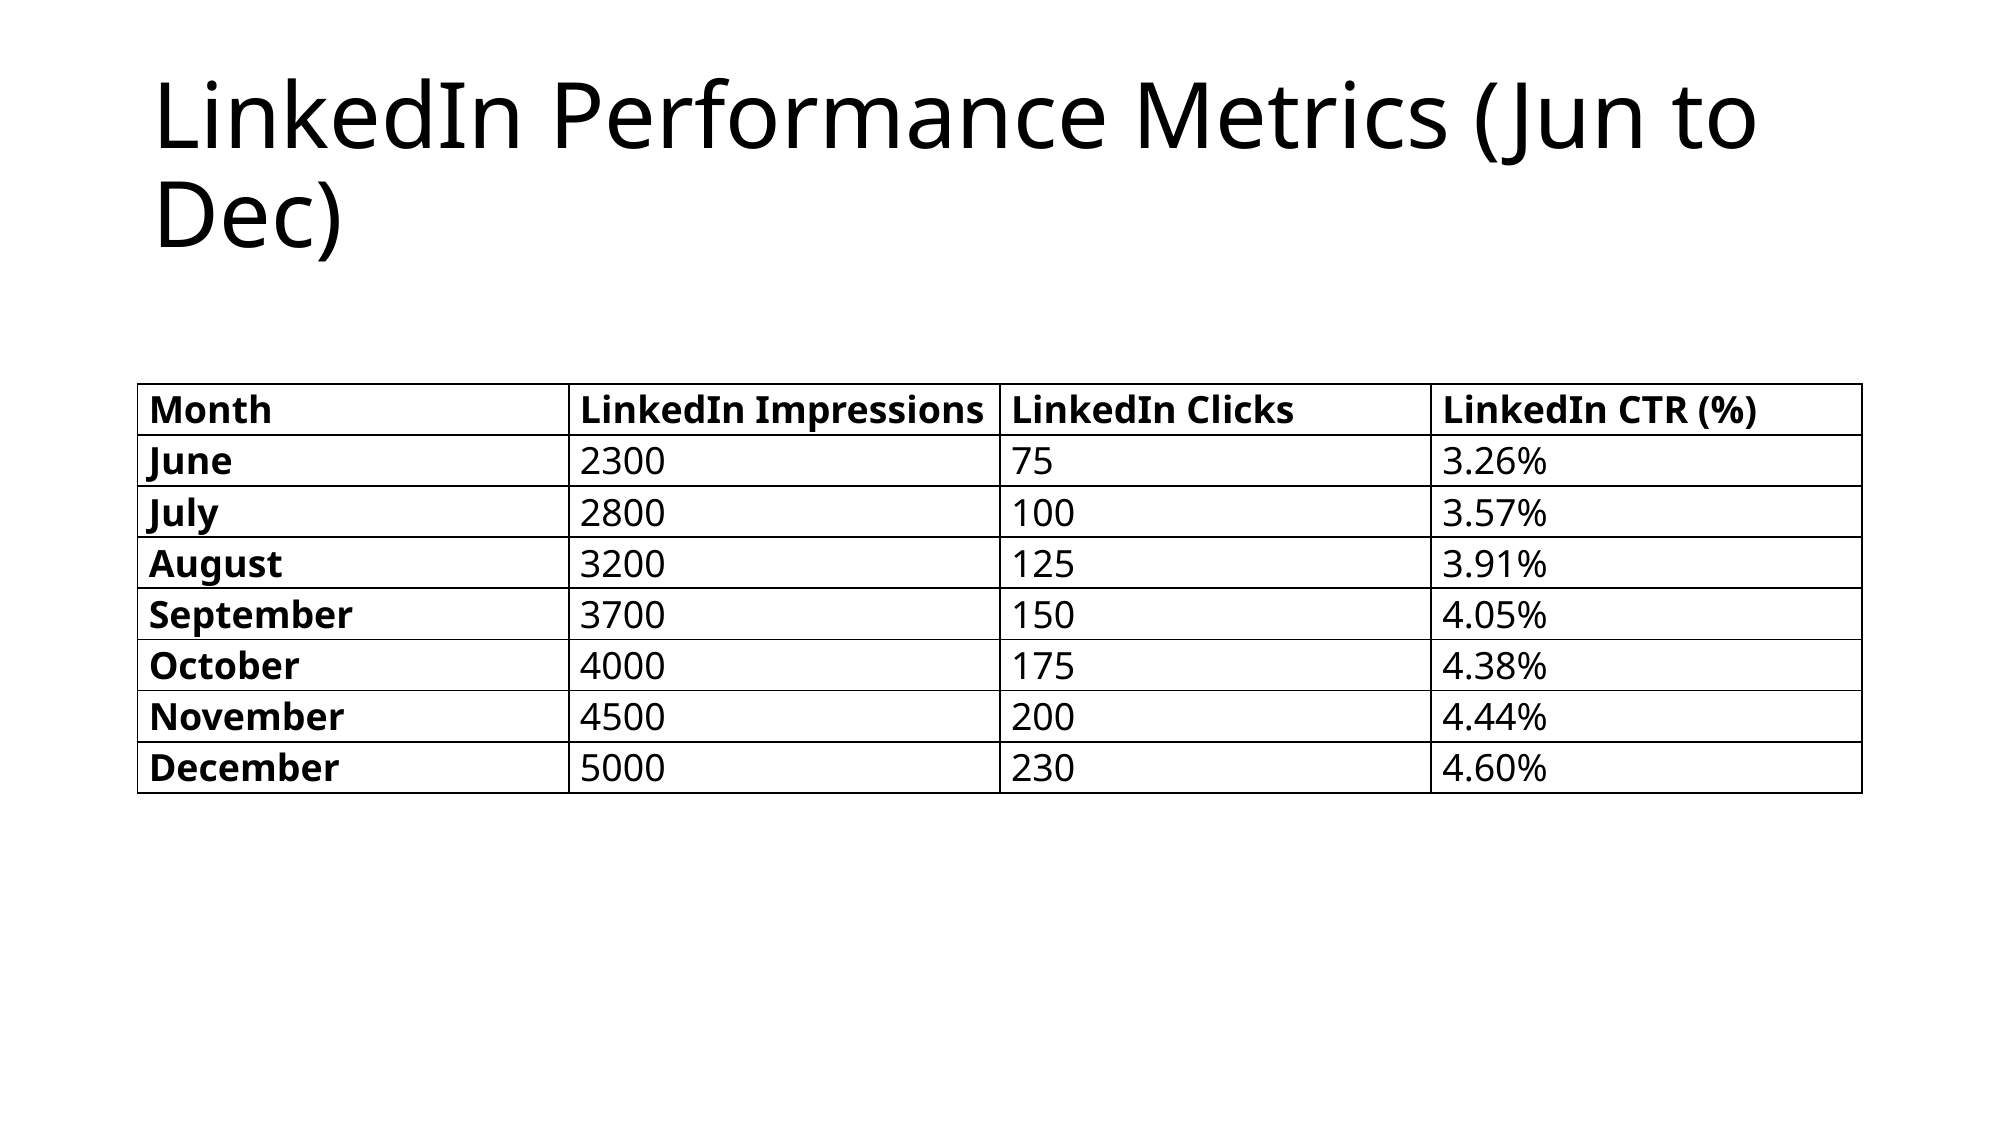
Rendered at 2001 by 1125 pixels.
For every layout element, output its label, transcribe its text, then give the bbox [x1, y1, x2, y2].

table_cell 125 [1001, 538, 1430, 587]
table_cell 4000 [570, 640, 999, 690]
table_cell 230 [1001, 743, 1430, 792]
table_header LinkedIn Impressions [570, 385, 999, 434]
table_cell 3.57% [1432, 487, 1861, 536]
table_cell August [138, 538, 568, 587]
table_header Month [138, 385, 568, 434]
table_cell 3700 [570, 589, 999, 639]
table_cell 4.38% [1432, 640, 1861, 690]
table_cell September [138, 589, 568, 639]
table_cell 4500 [570, 691, 999, 741]
table_header LinkedIn CTR (%) [1432, 385, 1861, 434]
table_cell October [138, 640, 568, 690]
table_cell 200 [1001, 691, 1430, 741]
table_cell 4.60% [1432, 743, 1861, 792]
table_cell 2800 [570, 487, 999, 536]
table_cell 175 [1001, 640, 1430, 690]
table_cell November [138, 691, 568, 741]
table_cell 4.05% [1432, 589, 1861, 639]
table_cell 5000 [570, 743, 999, 792]
table_cell 3.91% [1432, 538, 1861, 587]
table_cell 100 [1001, 487, 1430, 536]
table_cell 3200 [570, 538, 999, 587]
table_cell 150 [1001, 589, 1430, 639]
table_header LinkedIn Clicks [1001, 385, 1430, 434]
table_cell 75 [1001, 436, 1430, 485]
title LinkedIn Performance Metrics (Jun to Dec) [137, 59, 1863, 278]
table_cell June [138, 436, 568, 485]
table_cell December [138, 743, 568, 792]
table_cell 4.44% [1432, 691, 1861, 741]
table_cell 2300 [570, 436, 999, 485]
table_cell 3.26% [1432, 436, 1861, 485]
table_cell July [138, 487, 568, 536]
